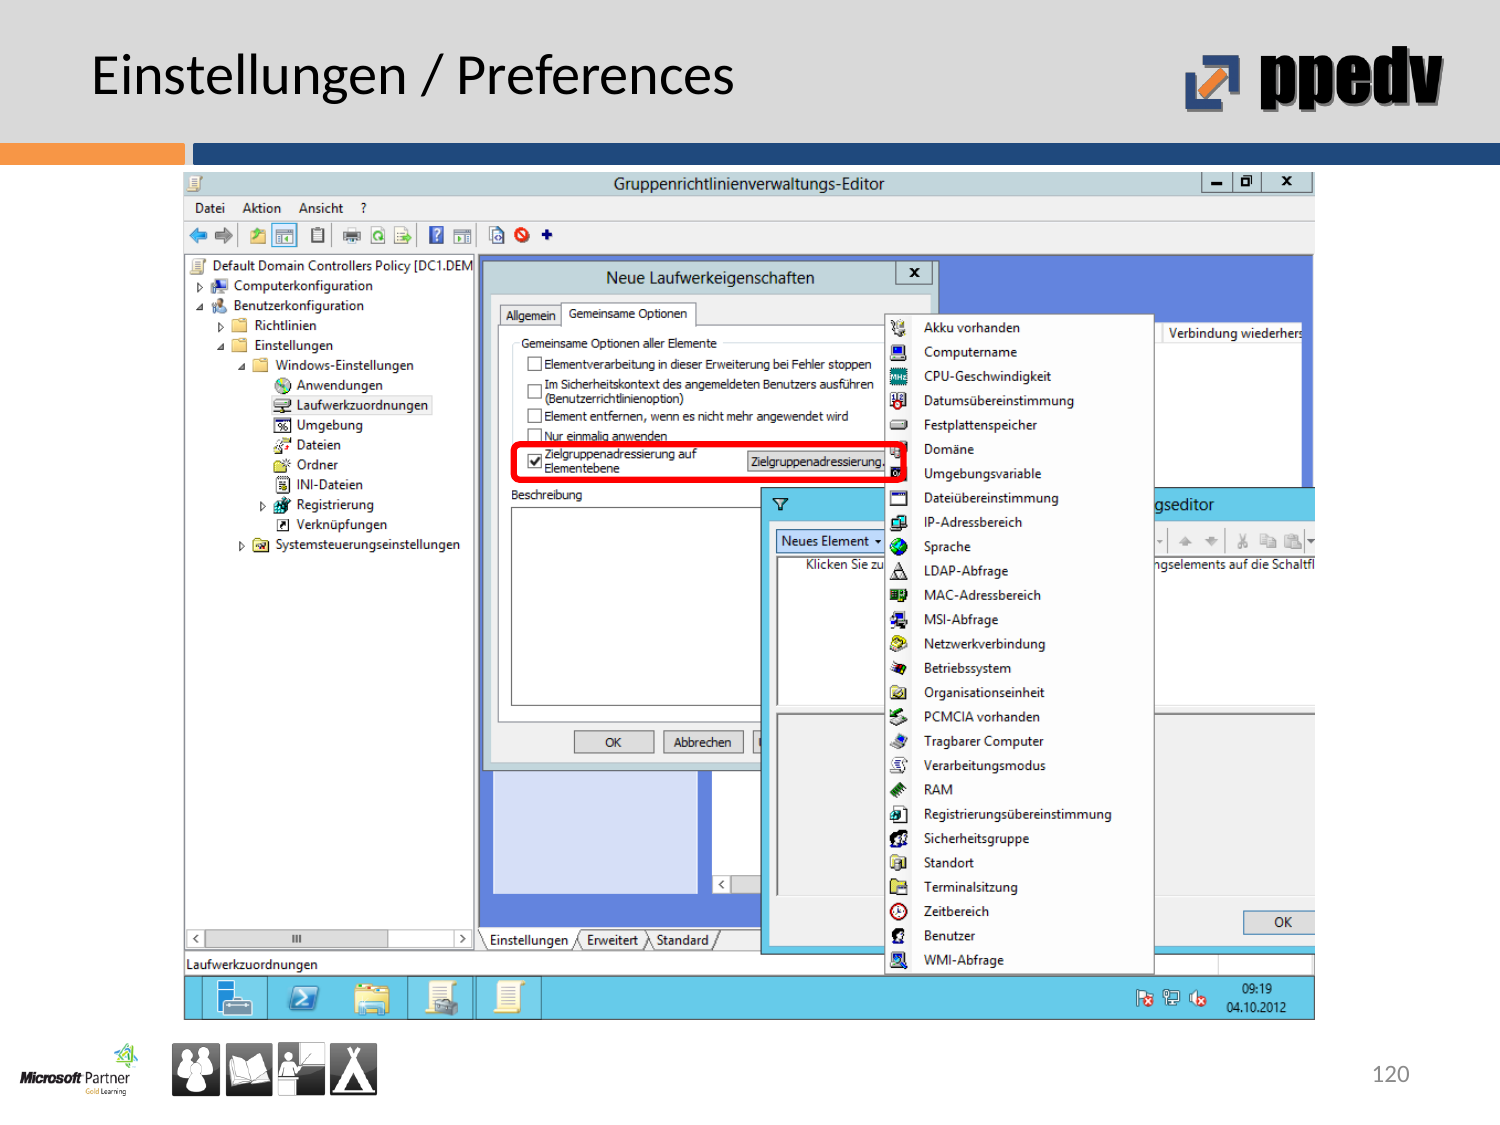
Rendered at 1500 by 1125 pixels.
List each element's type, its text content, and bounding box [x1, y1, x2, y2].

slide_number 120 [1074, 1042, 1425, 1103]
picture [182, 172, 1315, 1020]
picture [1175, 40, 1465, 123]
title Einstellungen / Preferences [76, 5, 1140, 138]
picture [5, 1023, 396, 1118]
